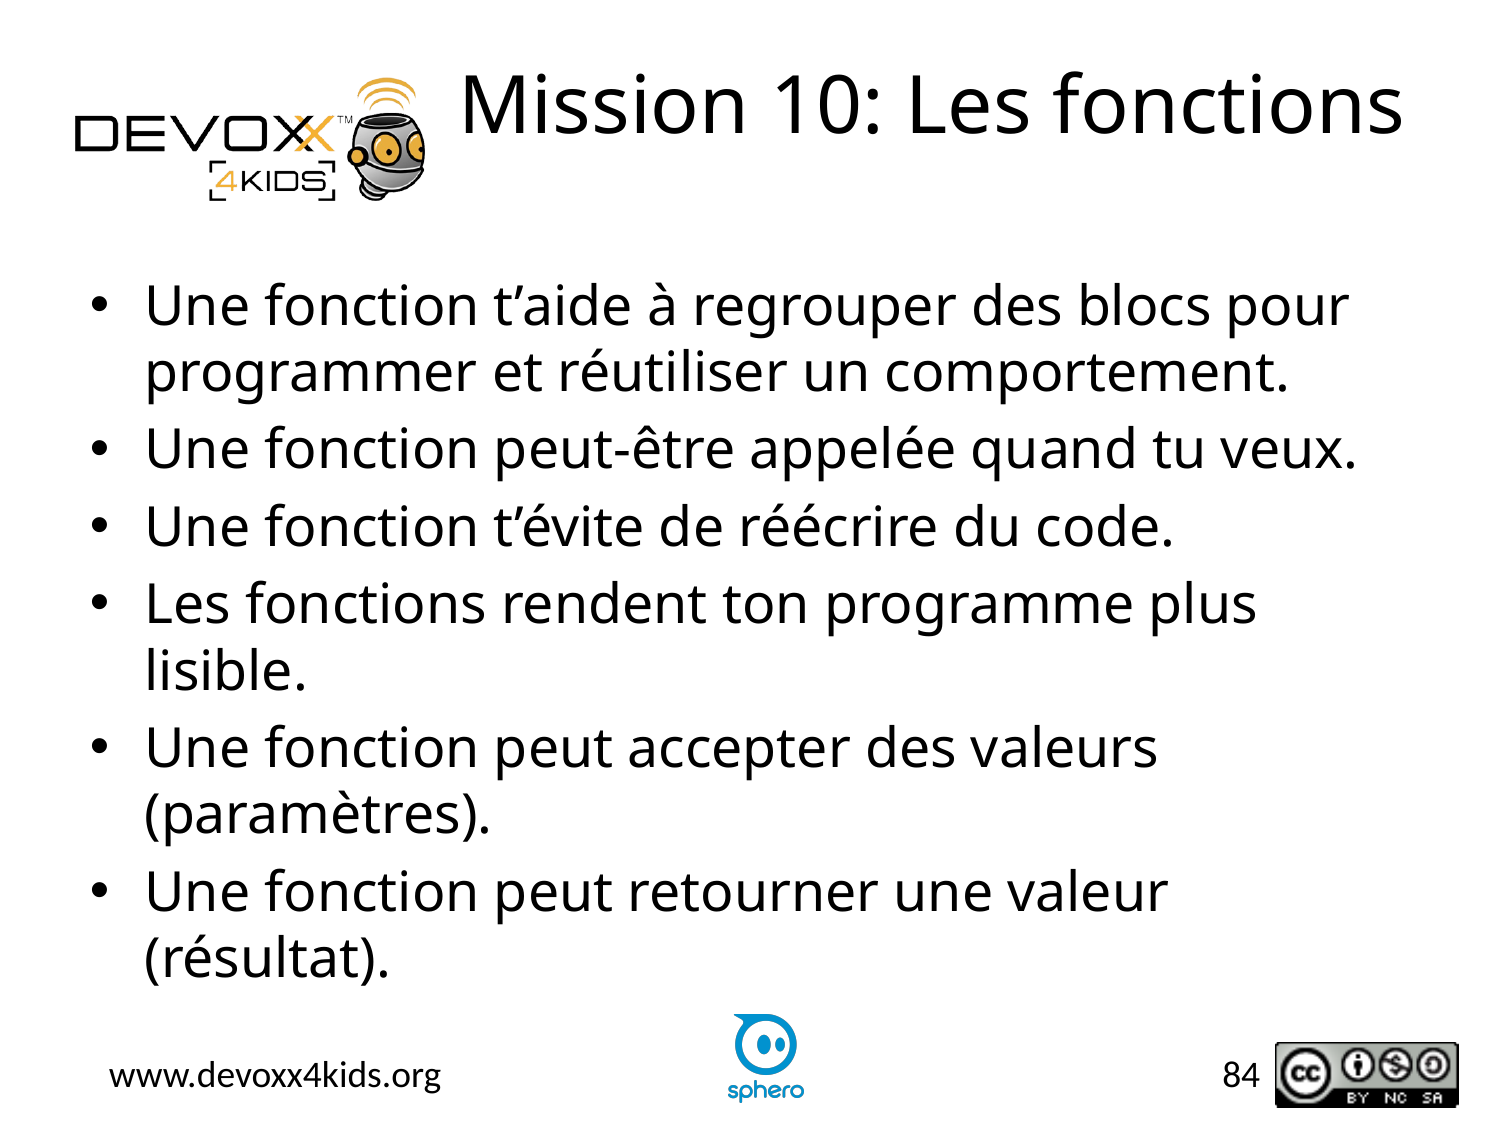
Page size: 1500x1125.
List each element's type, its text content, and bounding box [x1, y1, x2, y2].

picture [75, 77, 425, 201]
picture [728, 1014, 804, 1103]
picture [728, 1096, 739, 1103]
title Mission 10: Les fonctions [439, 45, 1425, 233]
picture [743, 1088, 749, 1095]
list Une fonction t’aide à regrouper des blocs pour programmer et réutiliser un comportement. Une fonction peut-être appelée quand tu veux. Une fonction t’évite de réécrire du code. Les fonctions rendent ton programme plus lisible. Une fonction peut accepter des valeurs (paramètres). Une fonction peut retourner une valeur (résultat). [75, 262, 1425, 1005]
picture [1275, 1042, 1459, 1108]
slide_number 84 [1074, 1042, 1275, 1103]
picture [794, 1088, 801, 1095]
picture [743, 1021, 789, 1068]
